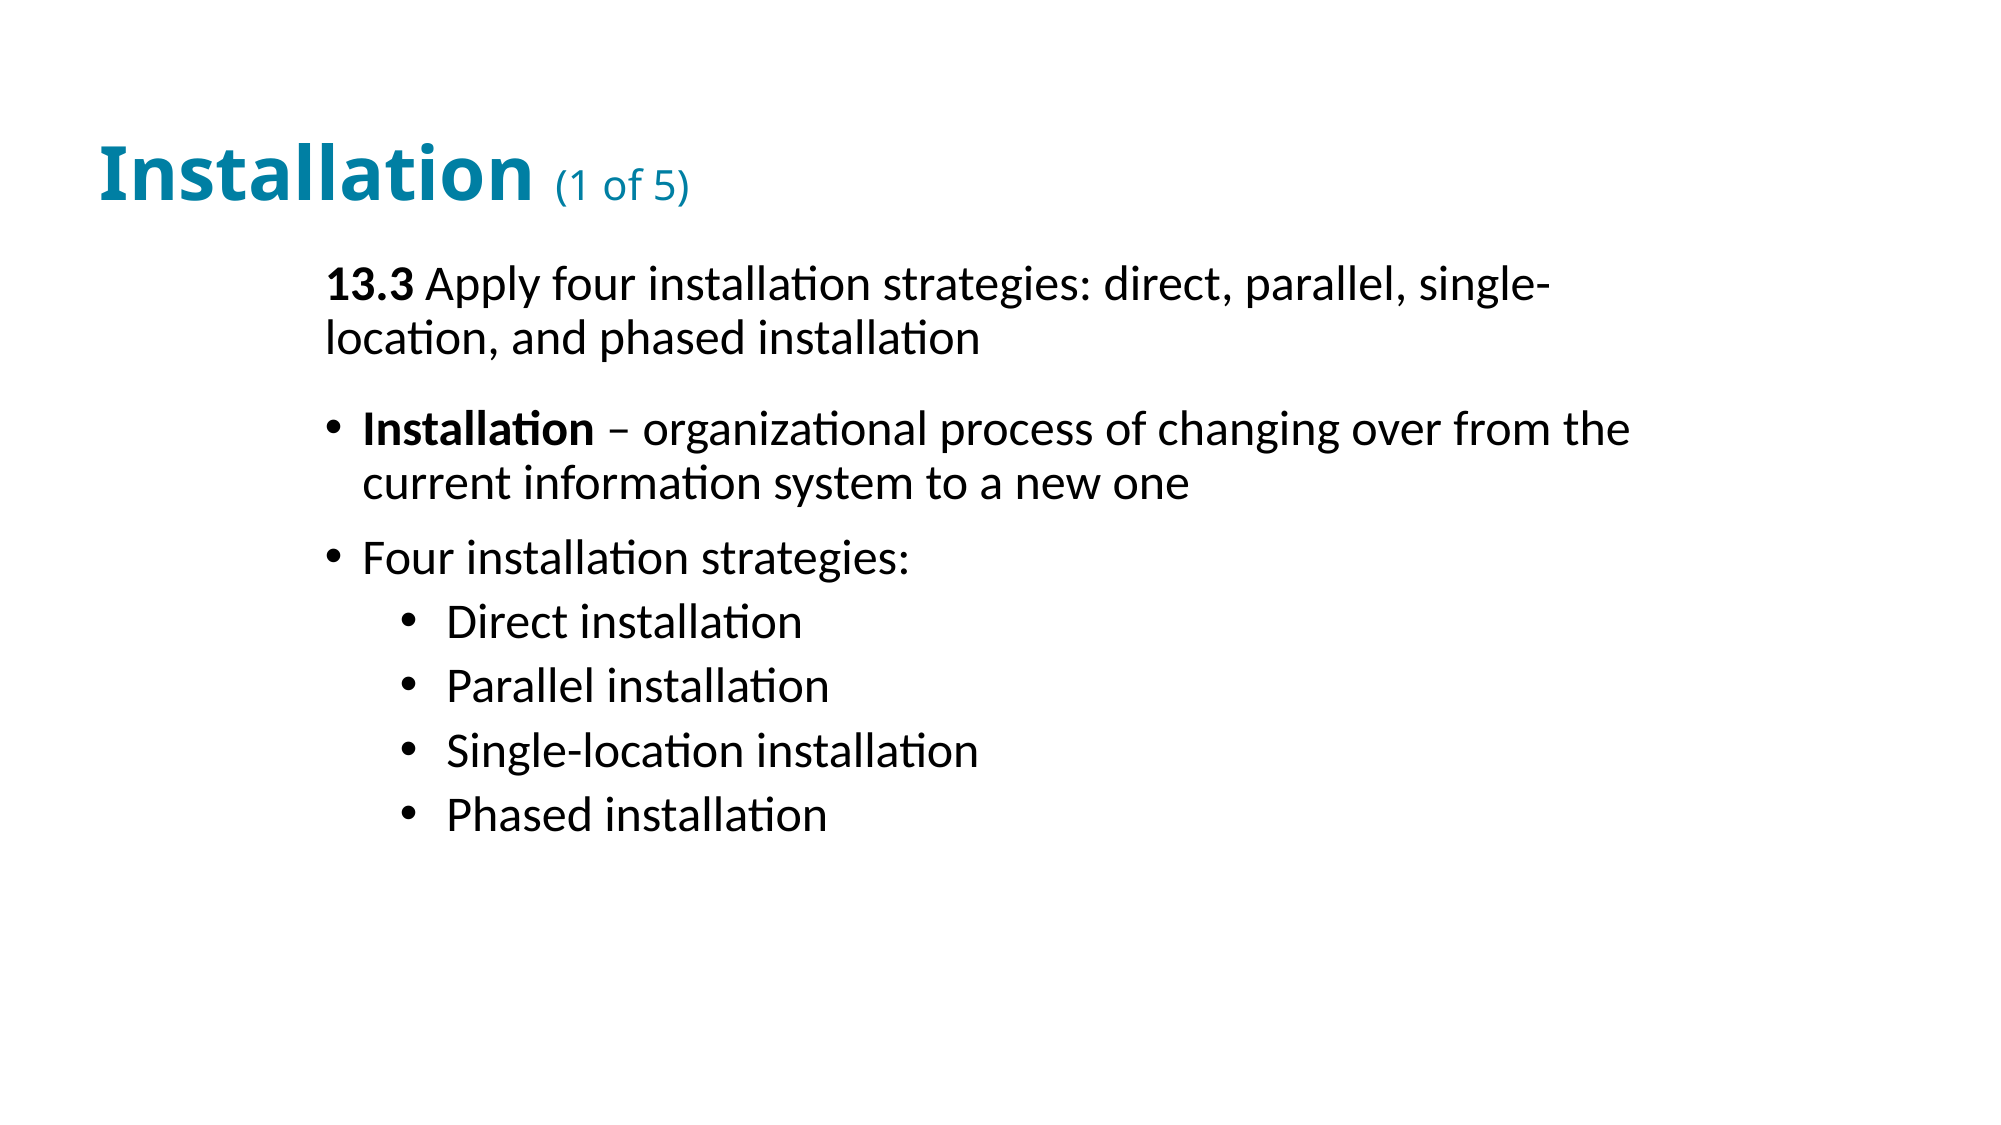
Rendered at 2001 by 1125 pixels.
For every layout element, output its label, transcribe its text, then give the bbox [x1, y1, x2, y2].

title Installation (1 of 5) [99, 35, 1900, 216]
list 13.3 Apply four installation strategies: direct, parallel, single-location, and phased installation [324, 257, 1648, 388]
list Installation – organizational process of changing over from the current information system to a new one Four installation strategies: Direct installation Parallel installation Single-location installation Phased installation [324, 402, 1675, 925]
